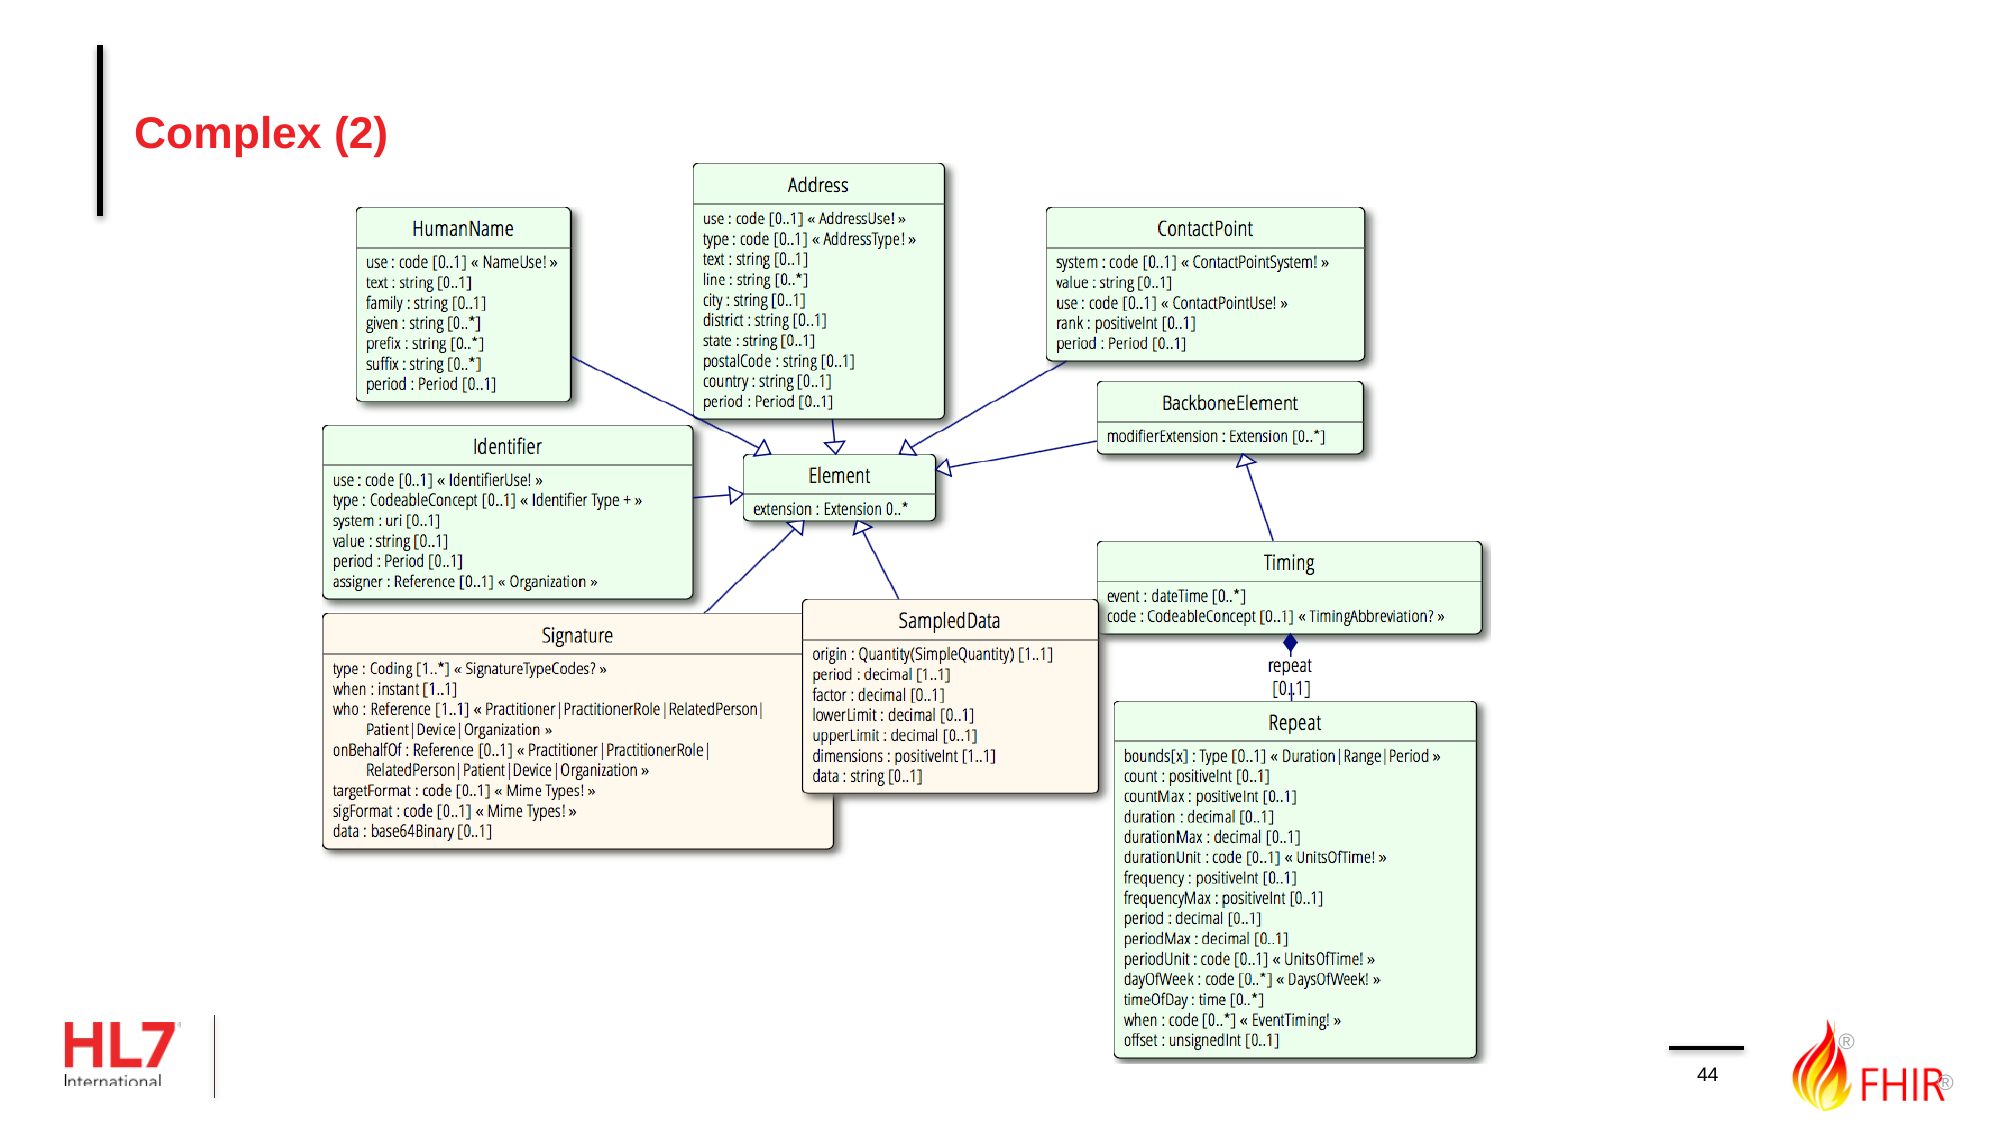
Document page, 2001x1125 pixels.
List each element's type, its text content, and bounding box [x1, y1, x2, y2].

title Complex (2) [134, 45, 1935, 217]
picture [314, 160, 1492, 1064]
picture [1785, 1014, 1951, 1116]
slide_number 44 [1678, 1048, 1738, 1086]
